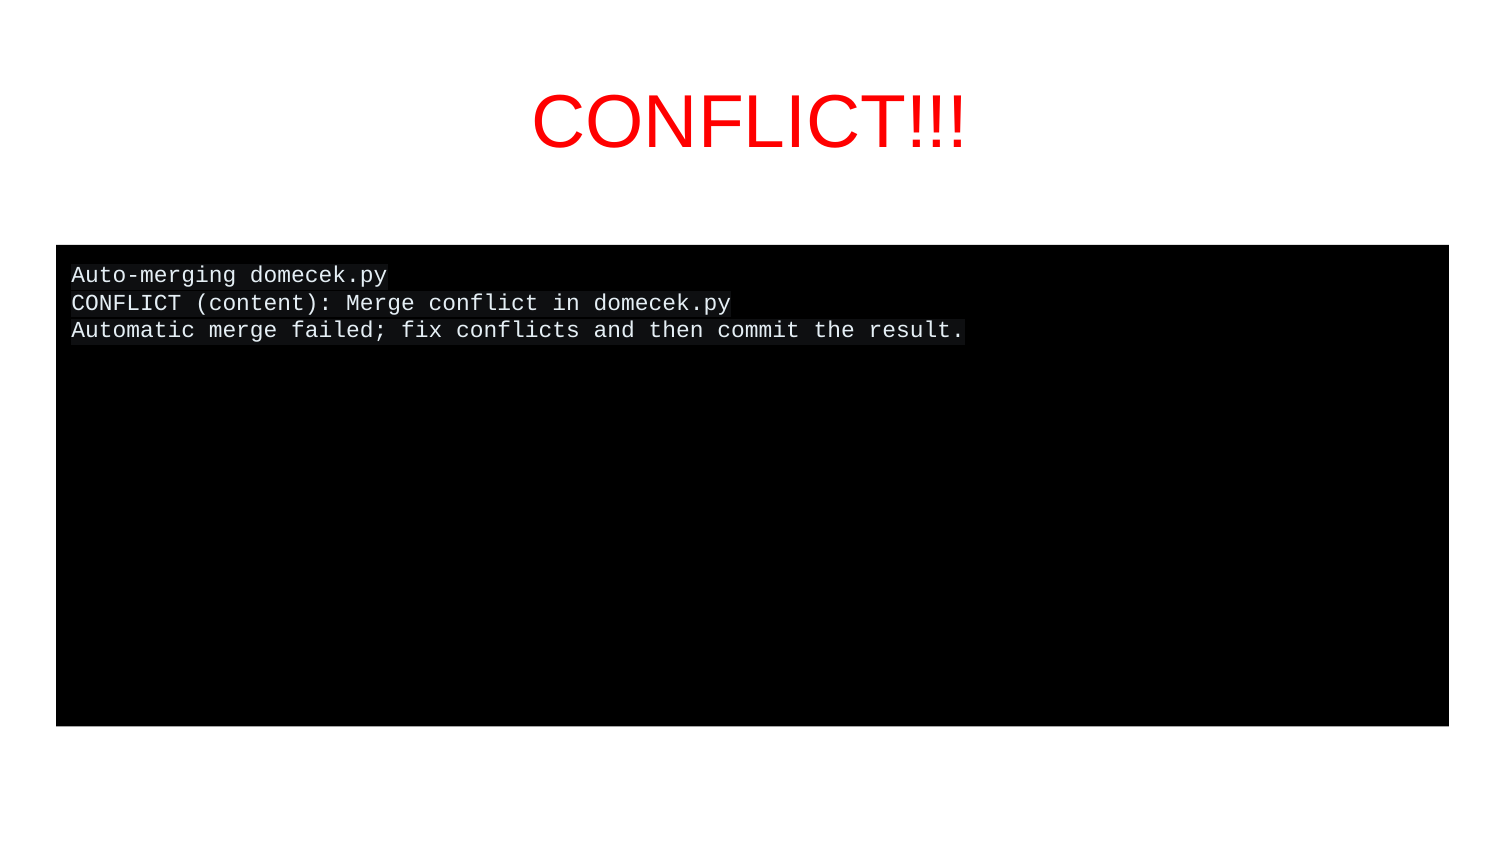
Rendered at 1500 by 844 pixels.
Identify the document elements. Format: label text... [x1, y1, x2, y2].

title CONFLICT!!! [51, 48, 1449, 187]
text_box Auto-merging domecek.py CONFLICT (content): Merge conflict in domecek.py Automatic merge failed; fix conflicts and then commit the result. [56, 244, 1449, 727]
